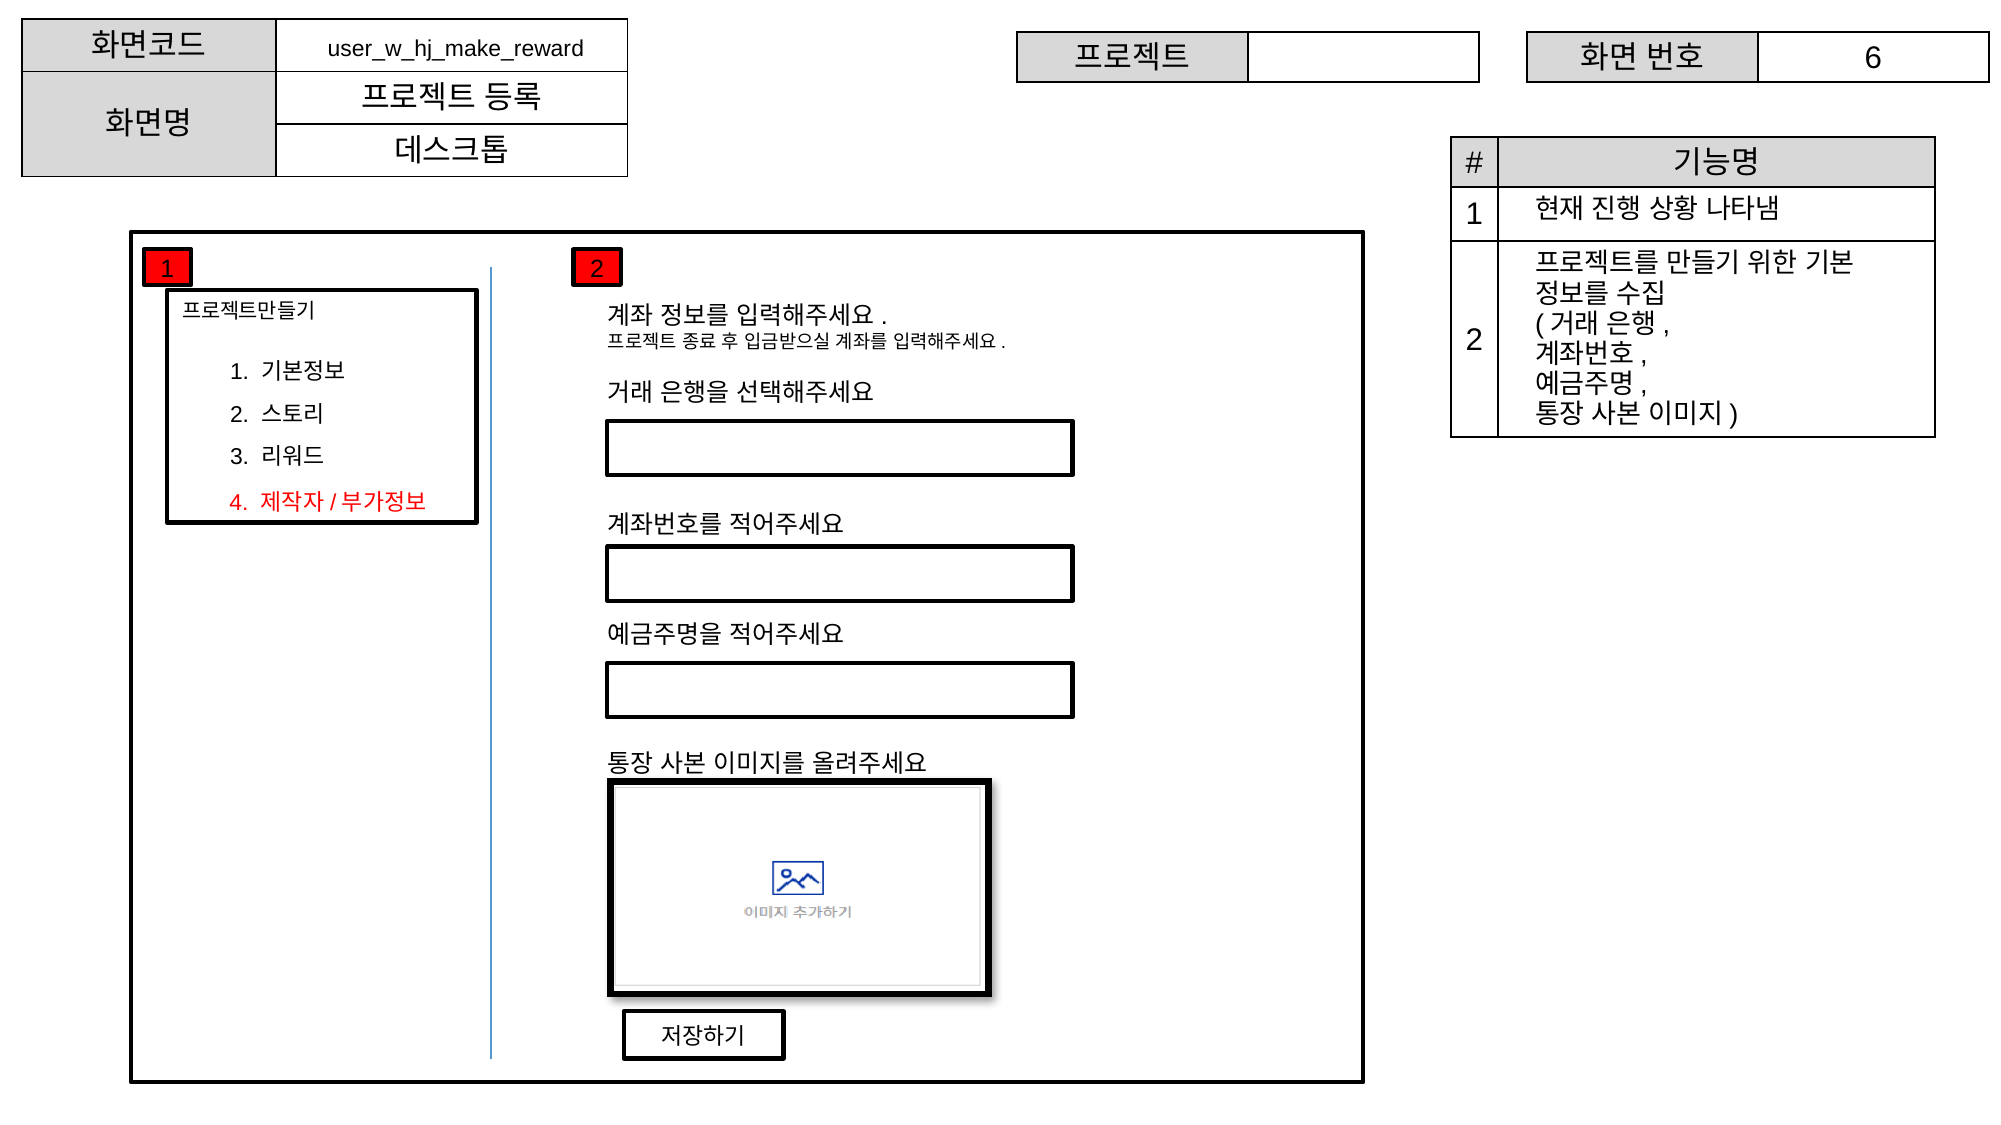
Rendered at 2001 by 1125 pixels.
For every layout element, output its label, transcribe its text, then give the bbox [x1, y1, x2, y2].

table_cell 2 [1452, 242, 1497, 436]
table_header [277, 20, 627, 71]
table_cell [277, 125, 627, 176]
table_header 기능명 [1499, 138, 1934, 186]
table_header 화면 번호 [1528, 33, 1757, 81]
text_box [130, 231, 1364, 1083]
table_cell 프로젝트를 만들기 위한 기본 정보를 수집 (거래 은행, 계좌번호, 예금주명, 통장 사본 이미지) [1499, 242, 1934, 436]
table_header 프로젝트 [1018, 33, 1247, 81]
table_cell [23, 72, 275, 176]
table_header # [1452, 138, 1497, 186]
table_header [23, 20, 275, 71]
table_cell 1 [1452, 188, 1497, 240]
table_header 6 [1759, 33, 1988, 81]
table_header [1249, 33, 1478, 81]
table_cell 현재 진행 상황 나타냄 [1499, 188, 1934, 240]
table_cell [277, 72, 627, 123]
